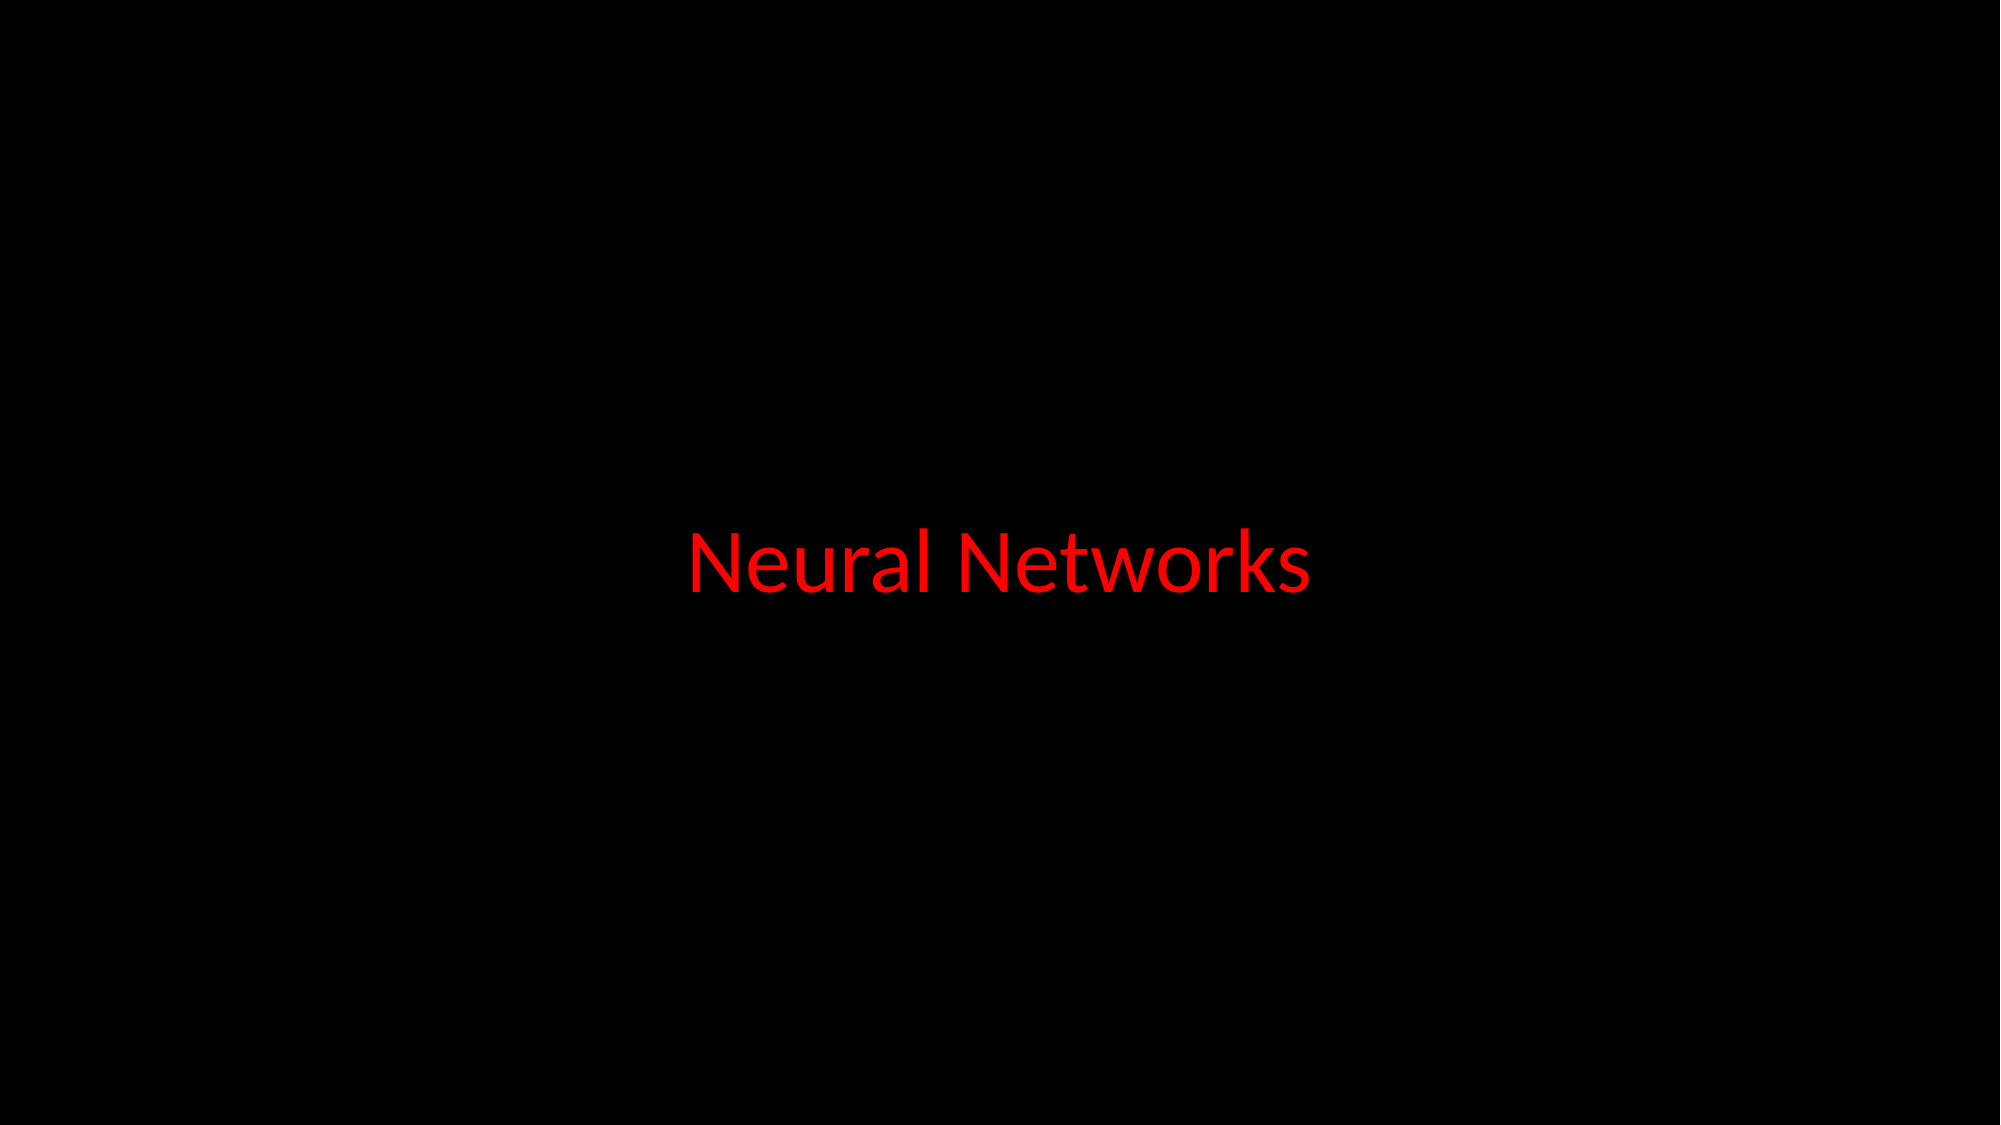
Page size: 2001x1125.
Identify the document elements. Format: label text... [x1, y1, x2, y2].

title Neural Networks [373, 382, 1627, 743]
